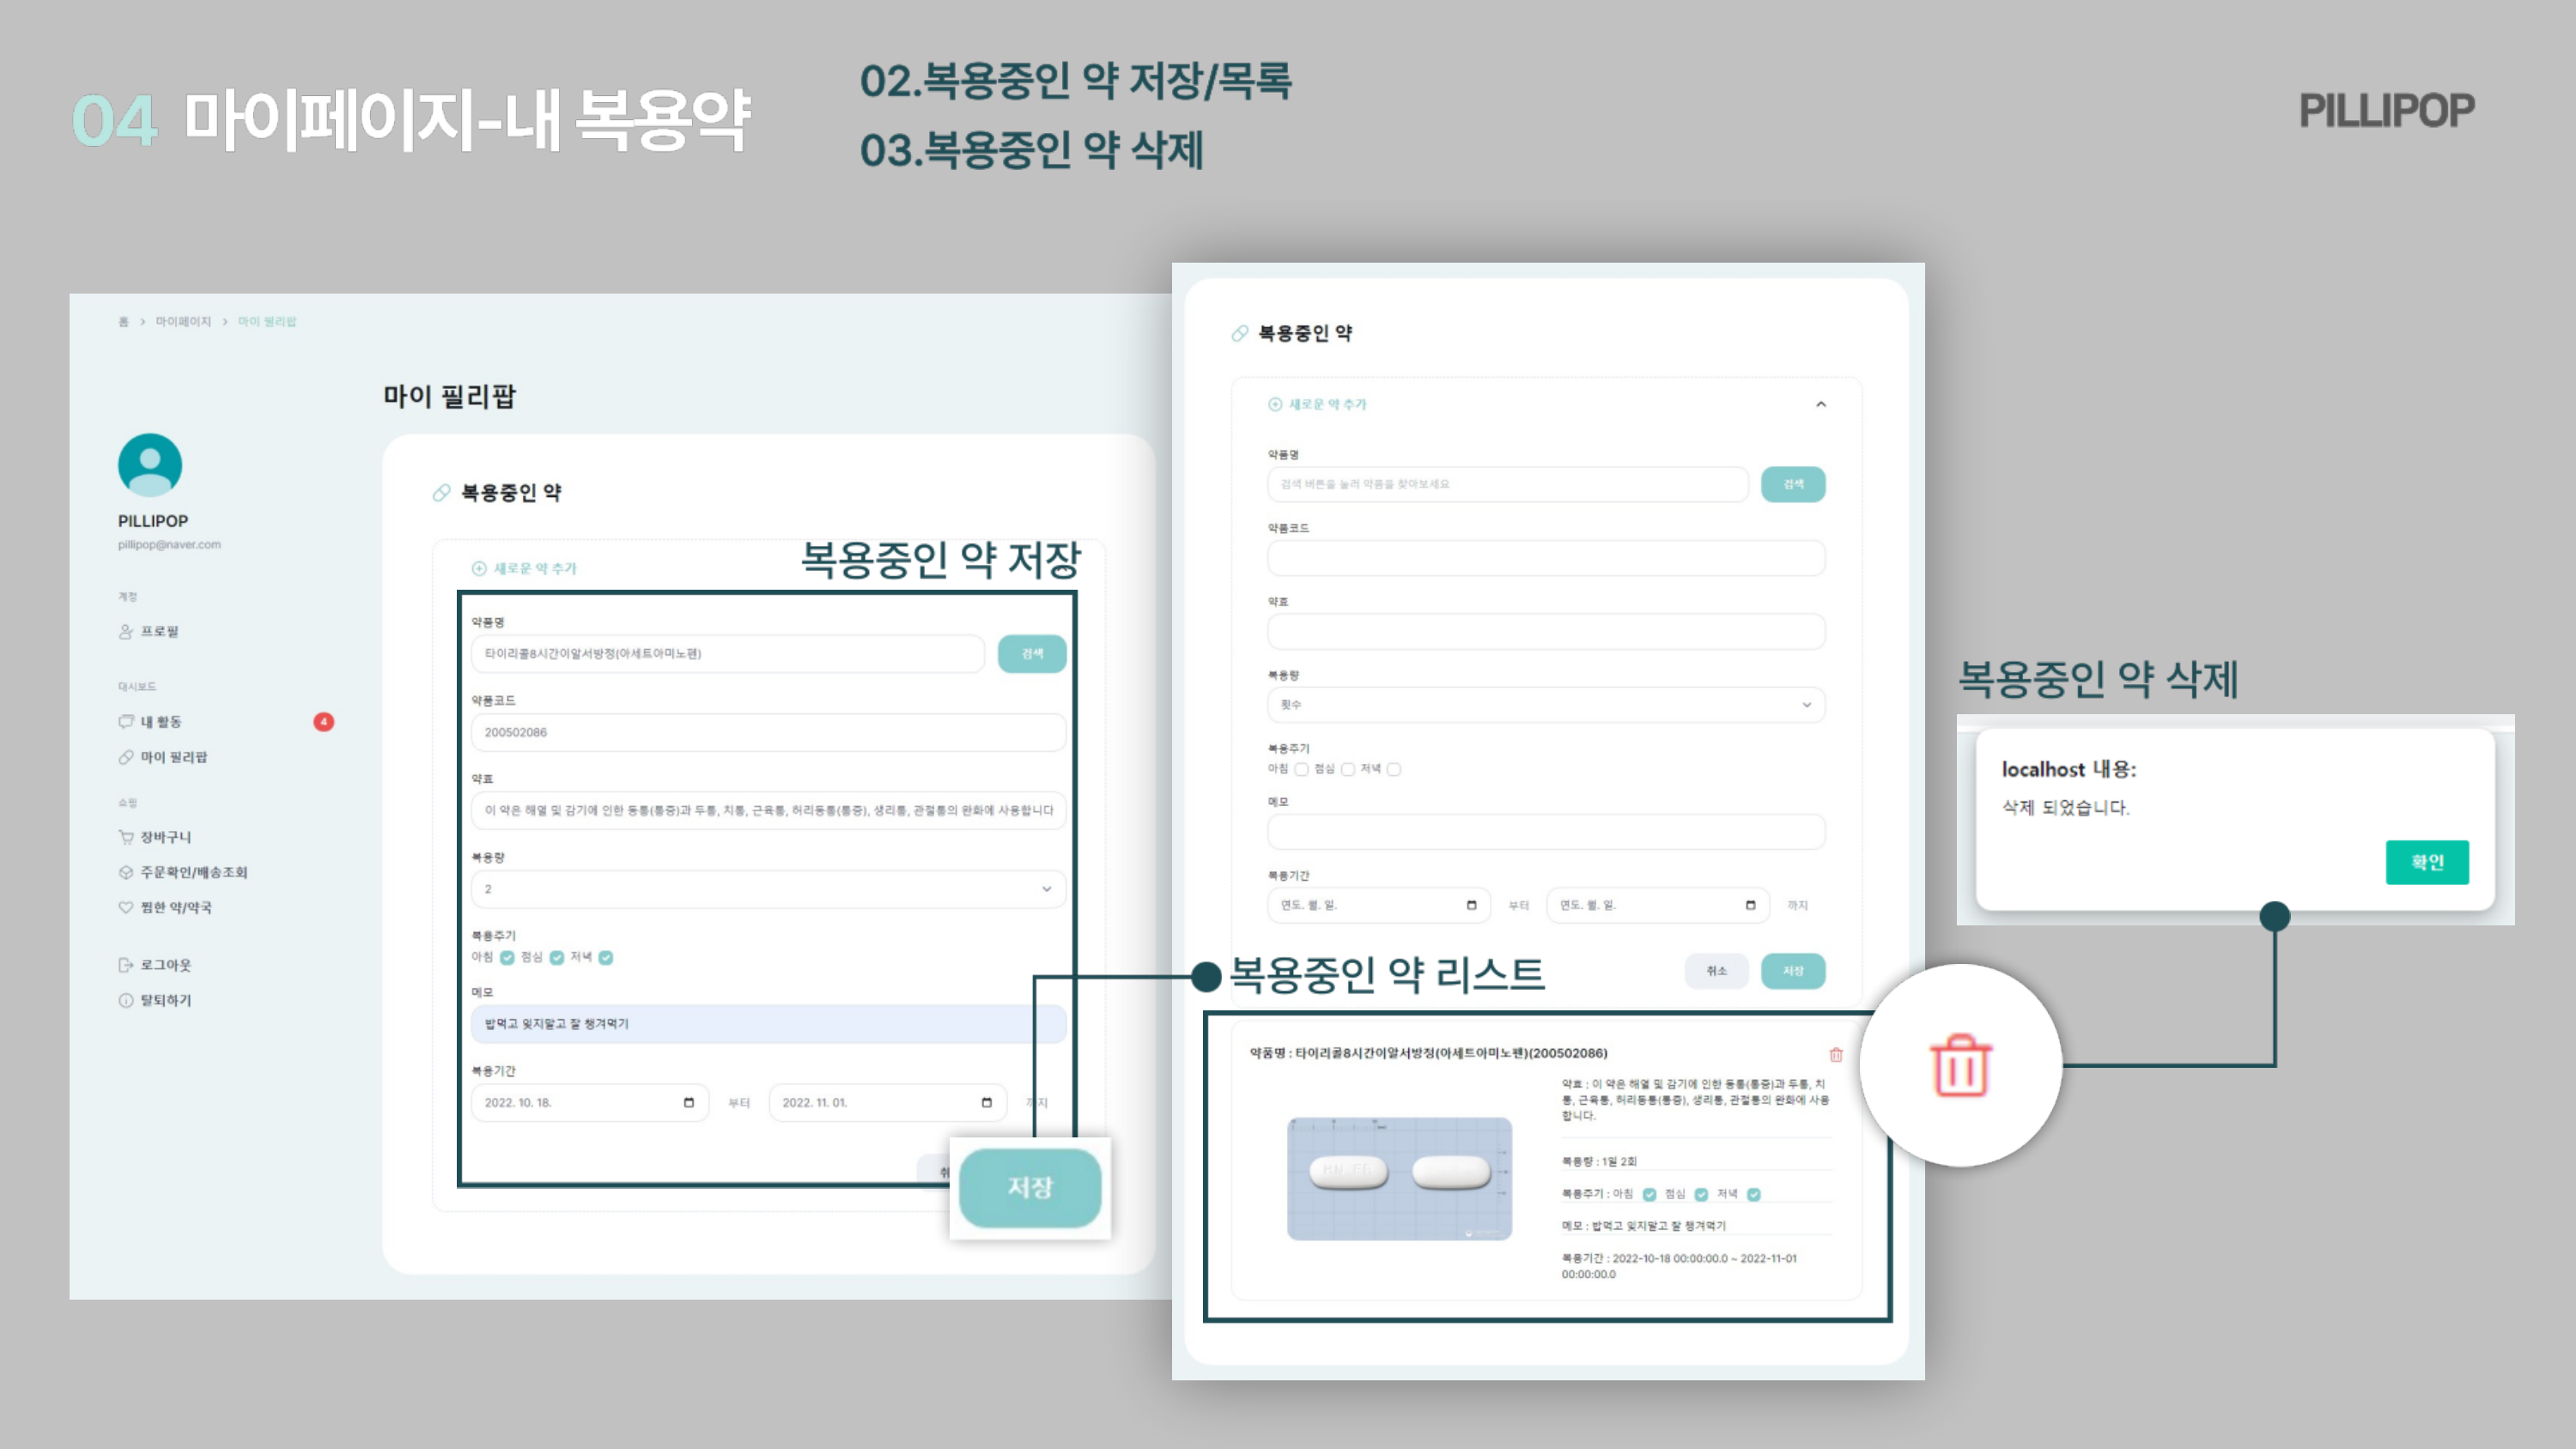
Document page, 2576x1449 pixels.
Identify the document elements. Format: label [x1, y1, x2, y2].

text_box [1172, 1170, 1925, 1381]
text_box [0, 0, 2576, 1449]
picture [793, 524, 1101, 599]
picture [1222, 938, 1565, 1015]
text_box [1020, 973, 1234, 1162]
text_box [950, 1137, 1113, 1240]
text_box [1172, 263, 1925, 1009]
picture [2293, 74, 2496, 148]
text_box [1956, 900, 2291, 1069]
picture [854, 44, 1312, 189]
picture [1952, 643, 2256, 718]
text_box [1956, 714, 2515, 925]
text_box [70, 294, 1168, 1300]
text_box [1859, 963, 2064, 1168]
text_box [457, 590, 1079, 1190]
picture [59, 60, 785, 186]
text_box [1203, 1010, 1893, 1325]
